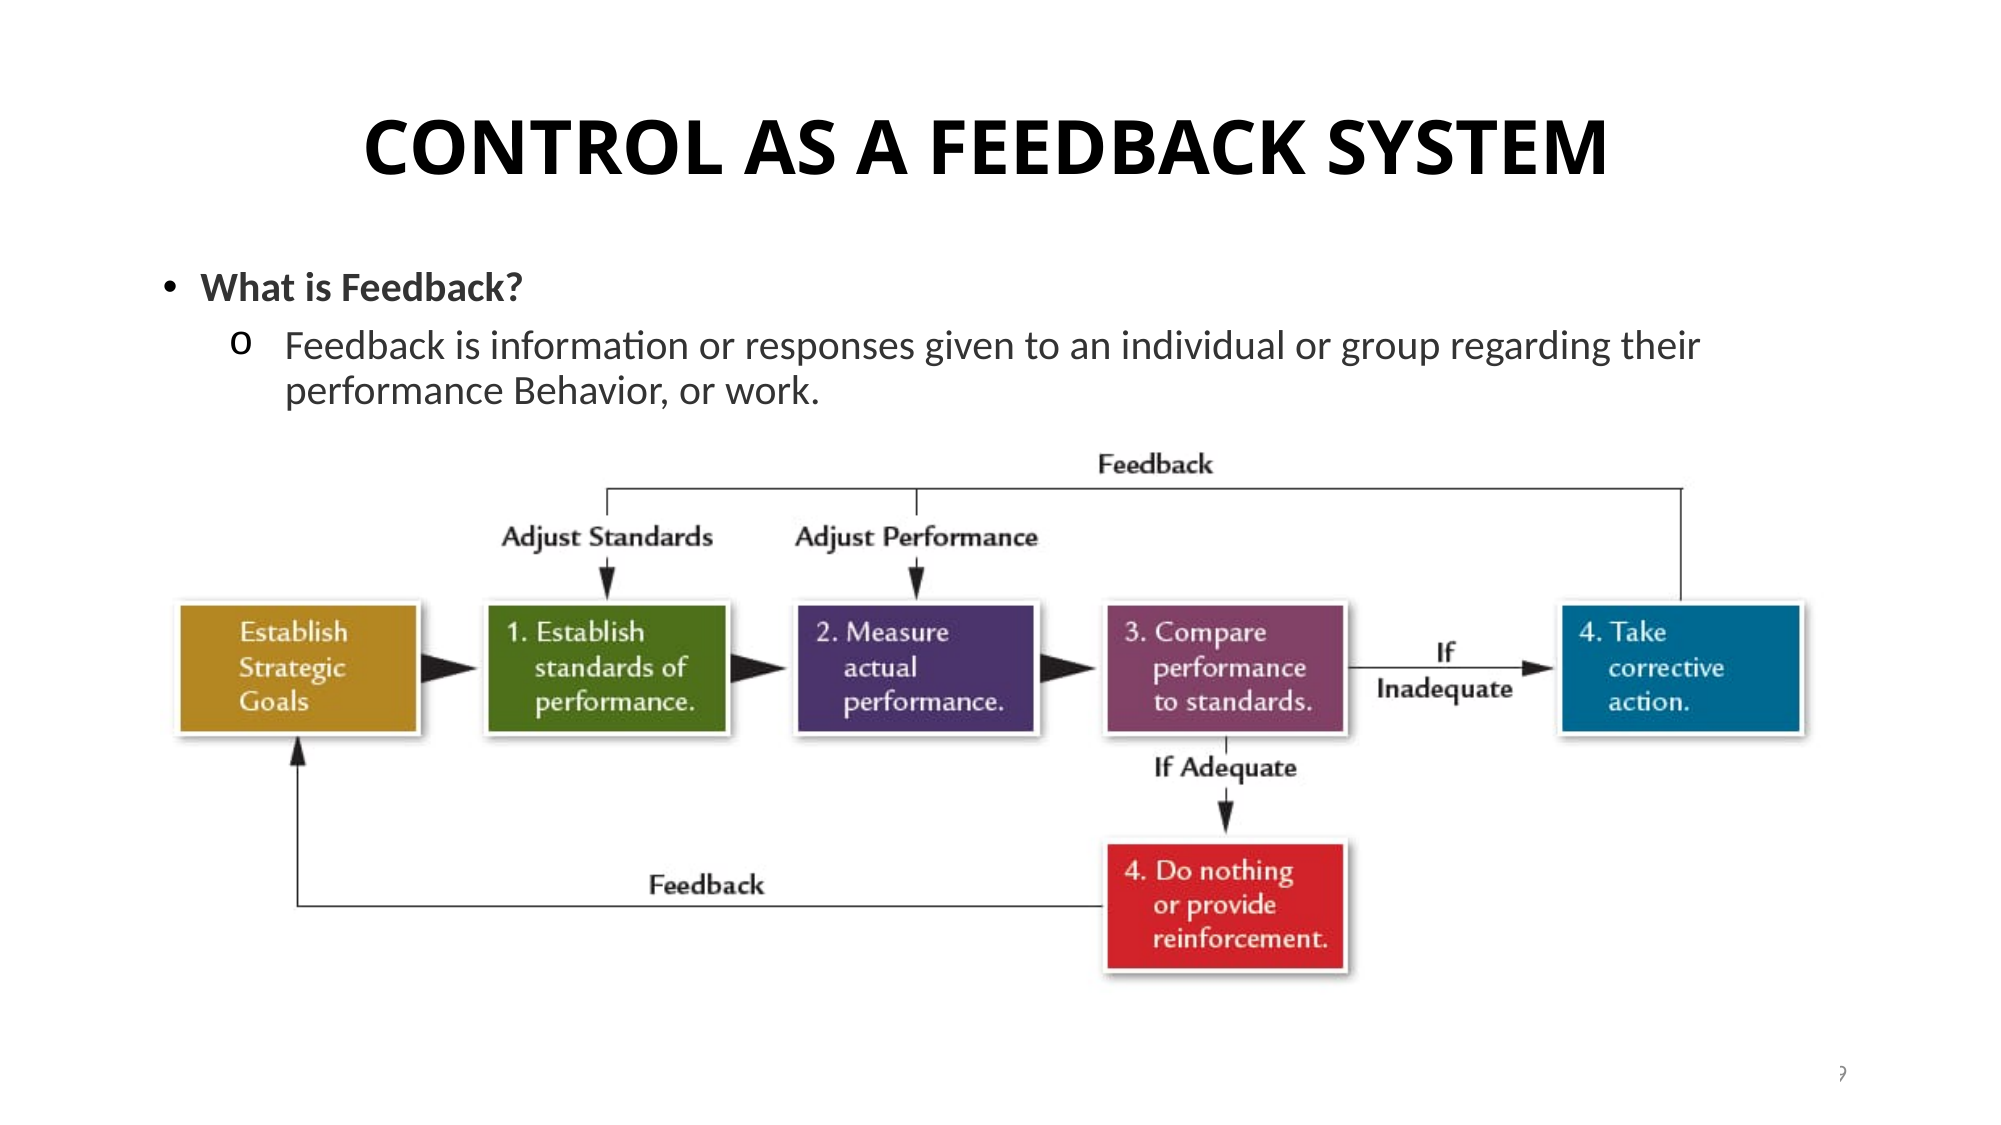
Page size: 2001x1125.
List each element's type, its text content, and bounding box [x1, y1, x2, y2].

slide_number 19 [1840, 1042, 1863, 1103]
text_box CONTROL AS A FEEDBACK SYSTEM [138, 102, 1837, 198]
picture [160, 348, 1840, 1125]
text_box What is Feedback? Feedback is information or responses given to an individual or group regarding their performance Behavior, or work. [138, 258, 1881, 486]
